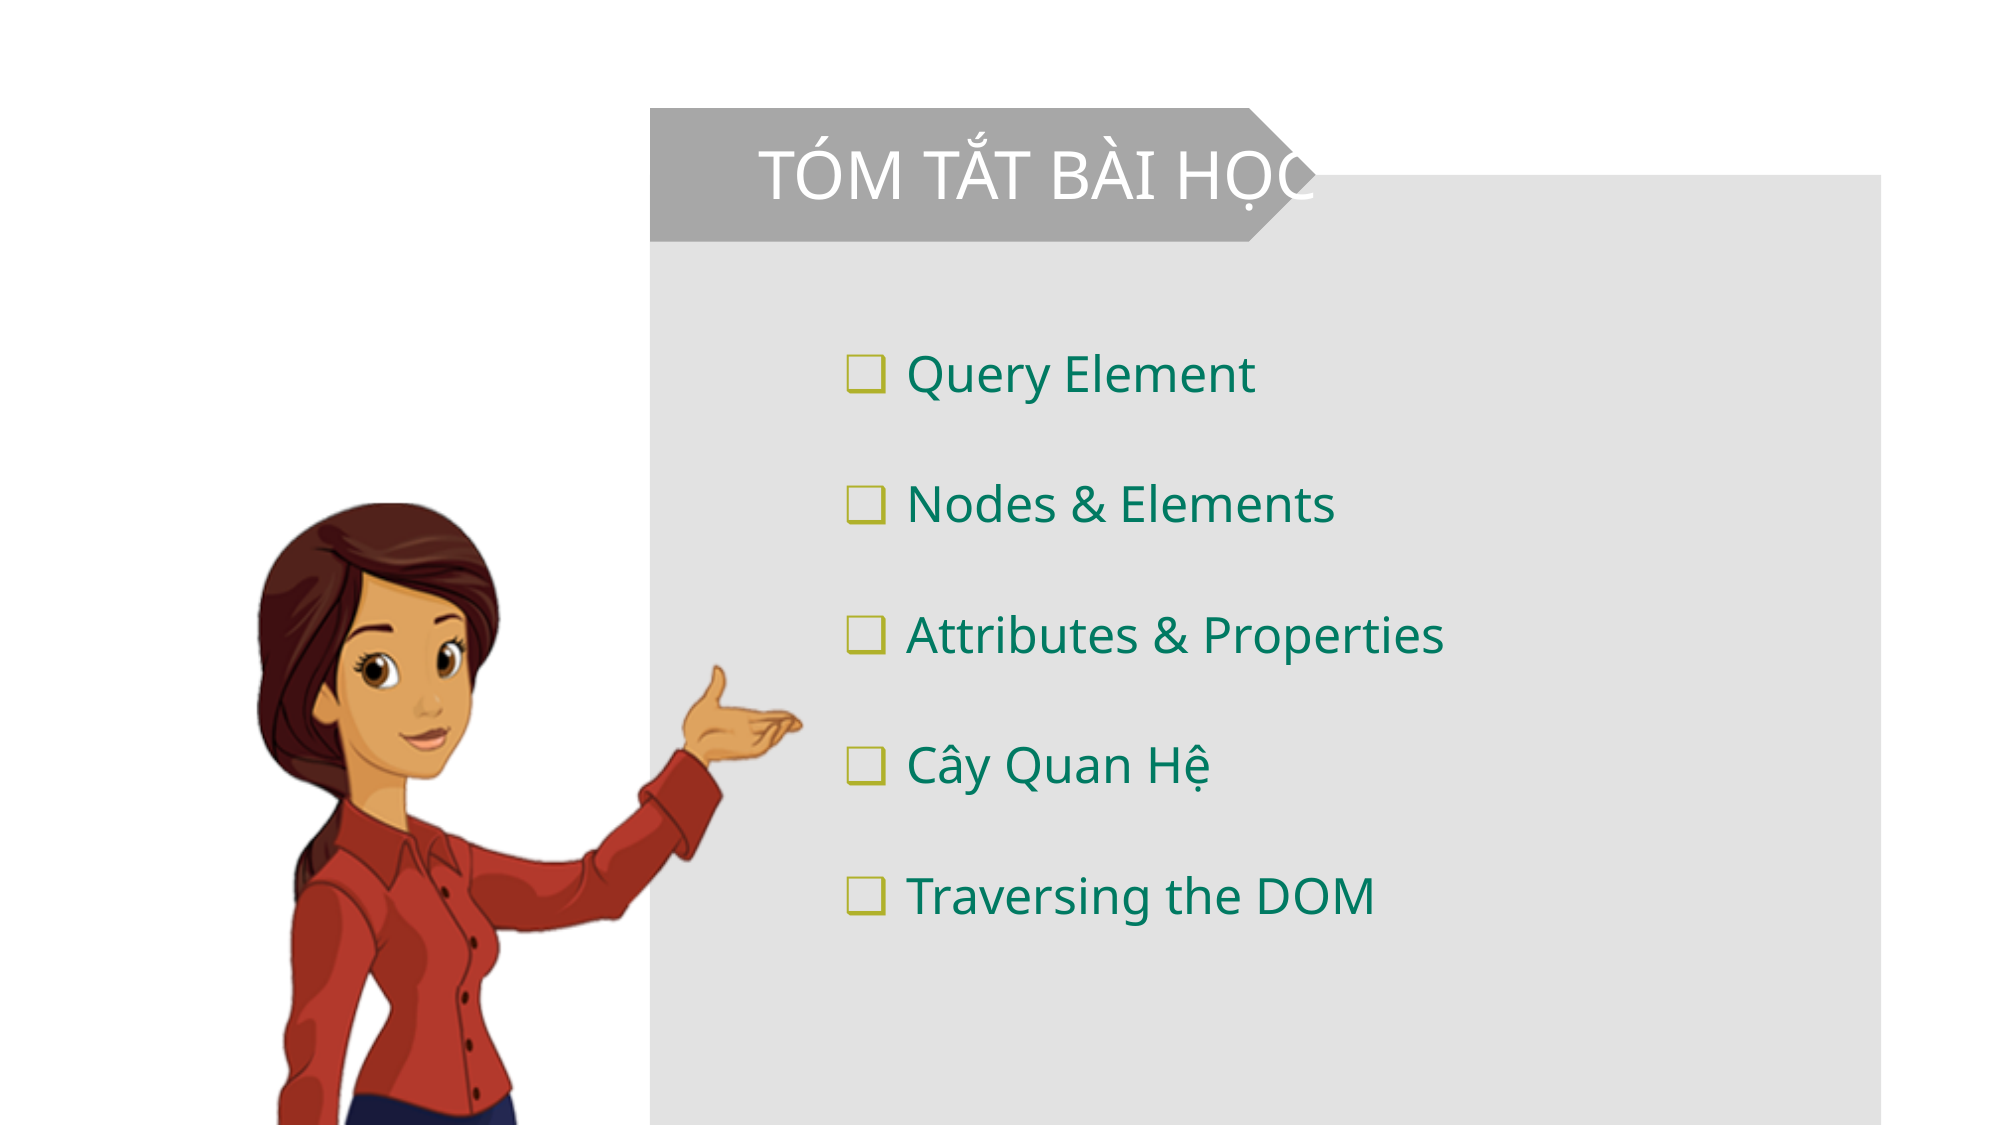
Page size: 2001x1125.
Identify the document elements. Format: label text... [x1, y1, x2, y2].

text_box [650, 108, 1266, 242]
text_box [649, 174, 1882, 1125]
picture [249, 499, 813, 1125]
list Query Element Nodes & Elements Attributes & Properties Cây Quan Hệ Traversing the DOM [823, 275, 1849, 1088]
title Tóm tắt bài học [750, 124, 1358, 225]
